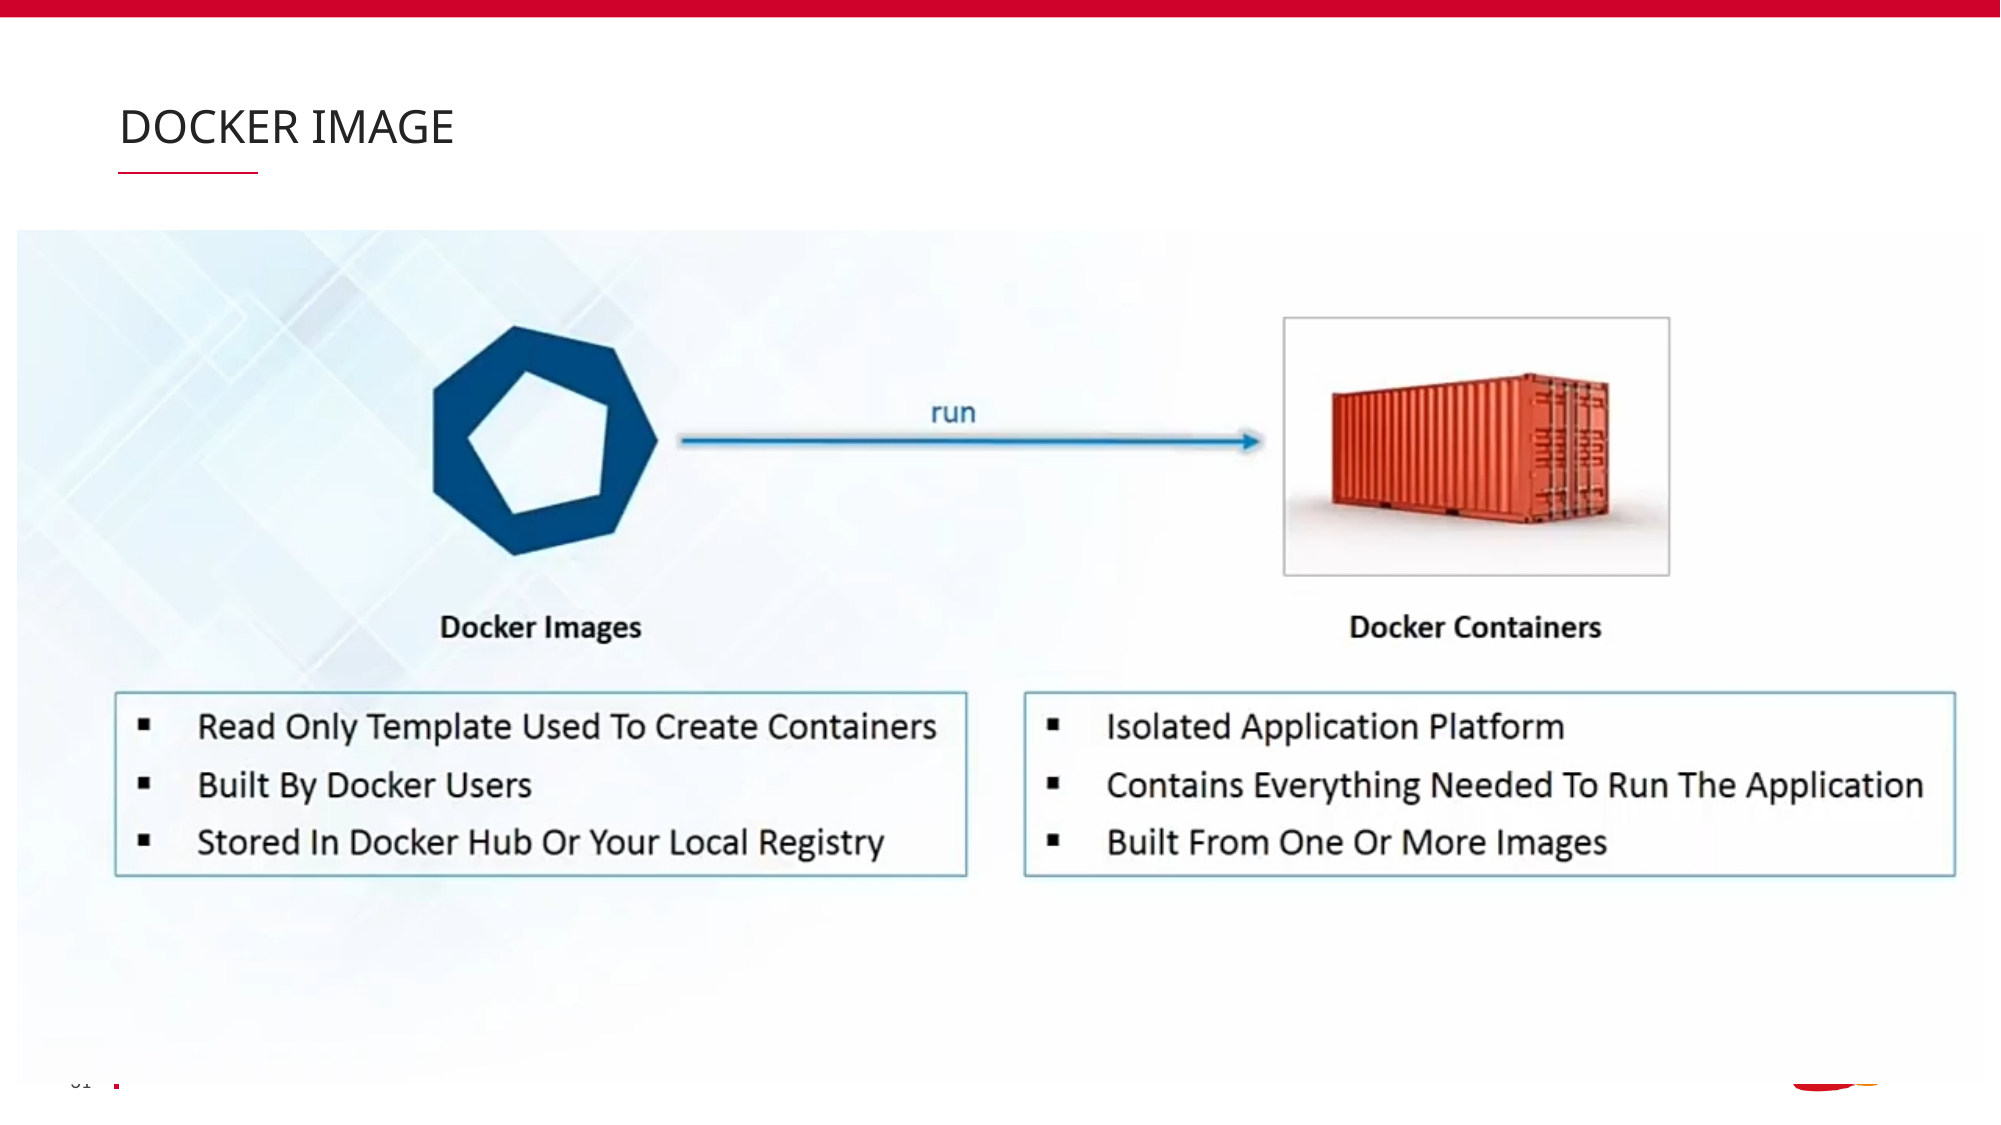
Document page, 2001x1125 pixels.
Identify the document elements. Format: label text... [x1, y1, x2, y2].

title Docker Image [119, 31, 1879, 161]
picture [16, 230, 1984, 1099]
